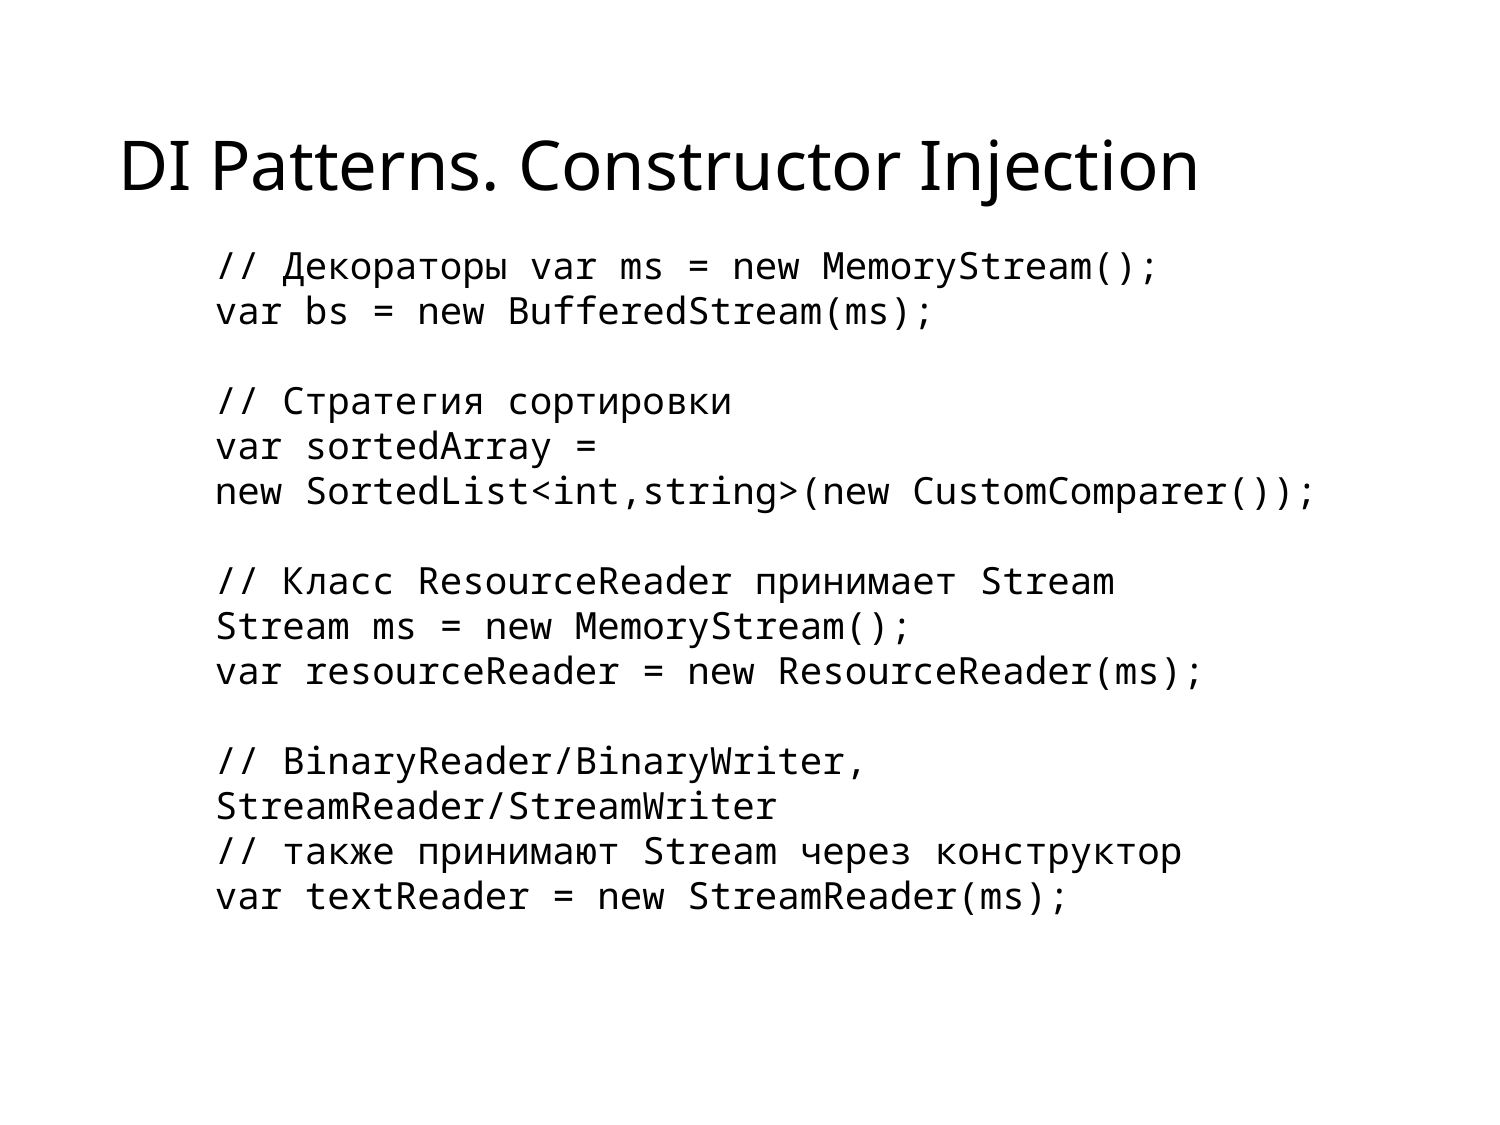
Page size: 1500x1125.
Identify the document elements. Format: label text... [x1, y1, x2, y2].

title DI Patterns. Constructor Injection [103, 59, 1397, 278]
text_box // Декораторы var ms = new MemoryStream(); var bs = new BufferedStream(ms); // Стратегия сортировки var sortedArray = new SortedList<int,string>(new CustomComparer()); // Класс ResourceReader принимает Stream Stream ms = new MemoryStream(); var resourceReader = new ResourceReader(ms); // BinaryReader/BinaryWriter, StreamReader/StreamWriter // также принимают Stream через конструктор var textReader = new StreamReader(ms); [200, 234, 1466, 925]
